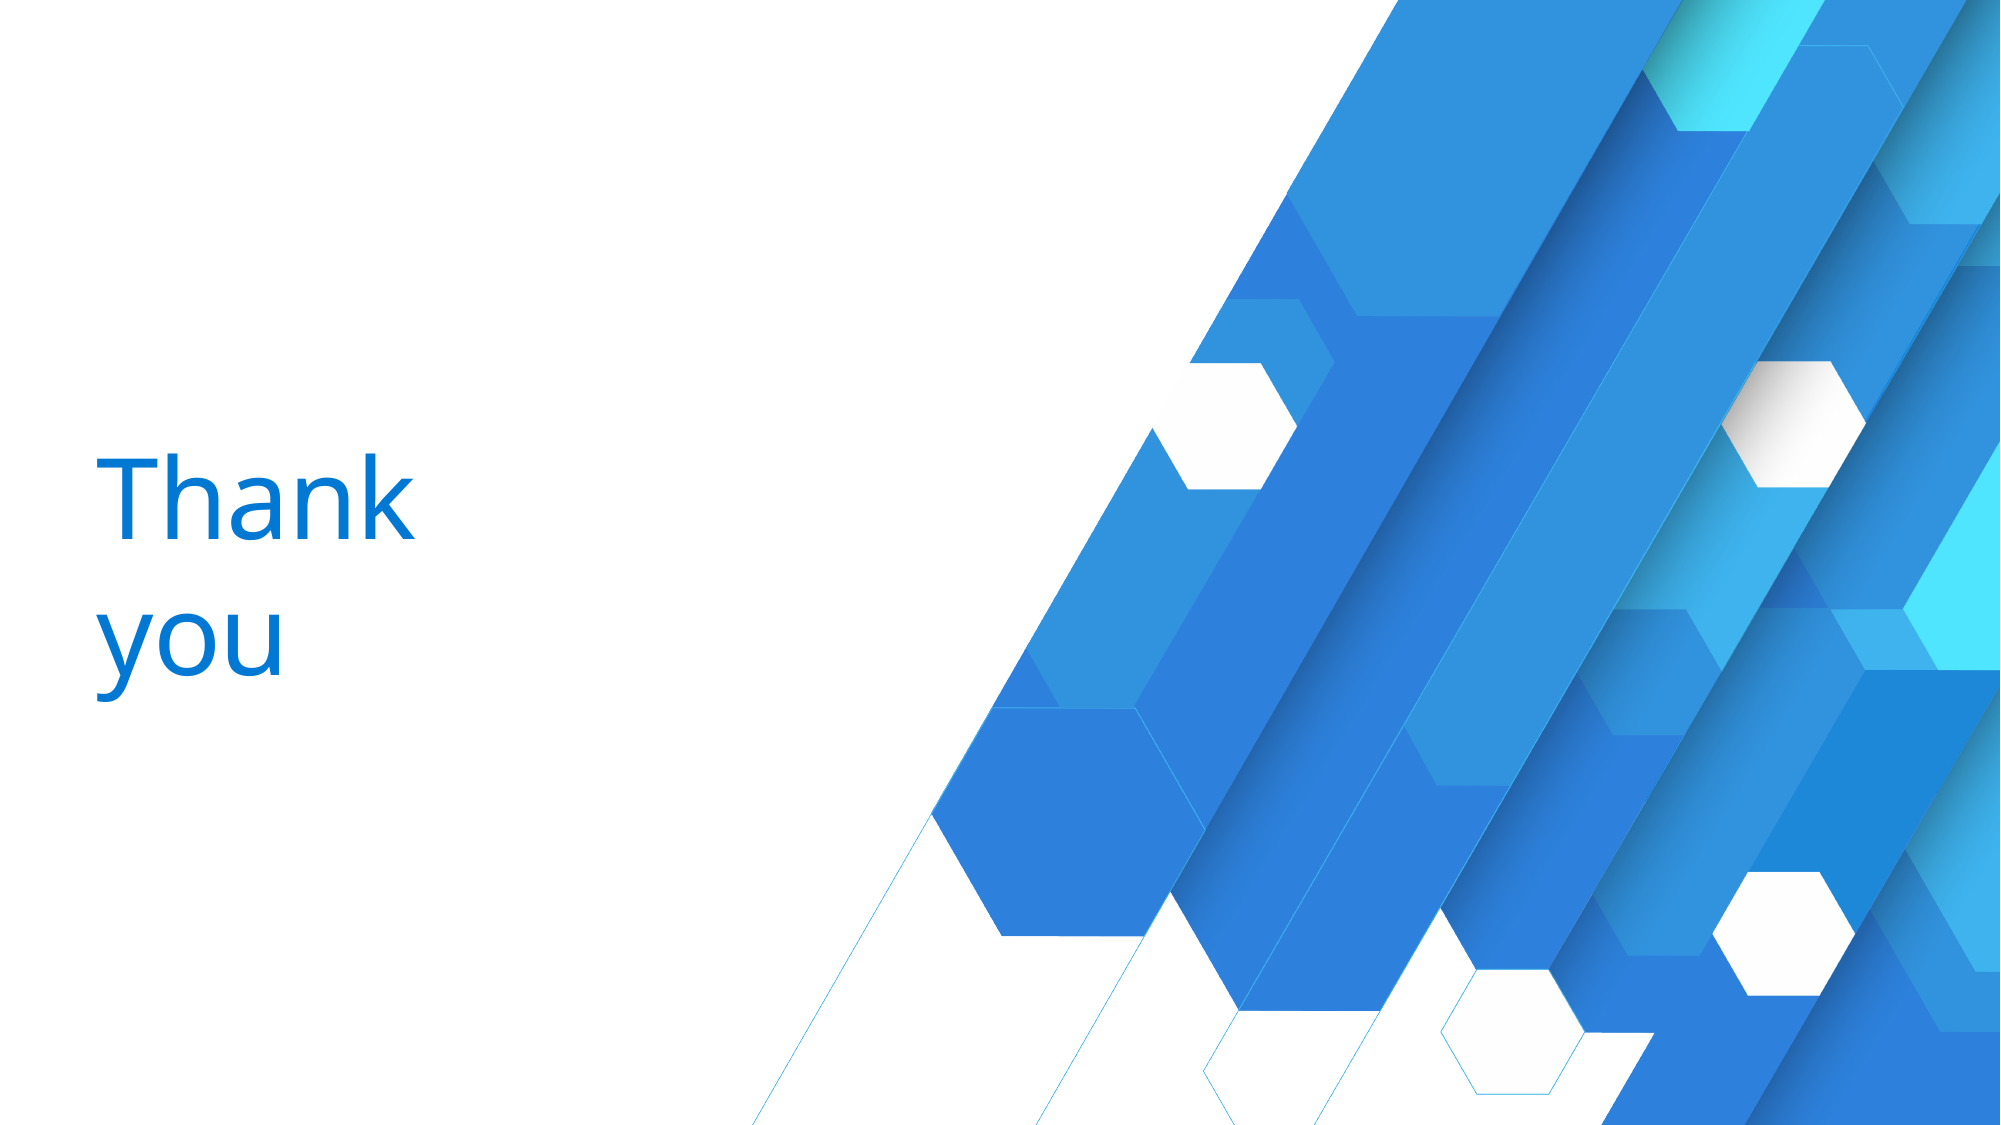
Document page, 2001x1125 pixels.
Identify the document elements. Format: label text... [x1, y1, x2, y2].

title Thank you [96, 494, 624, 631]
picture [0, 0, 2000, 1125]
